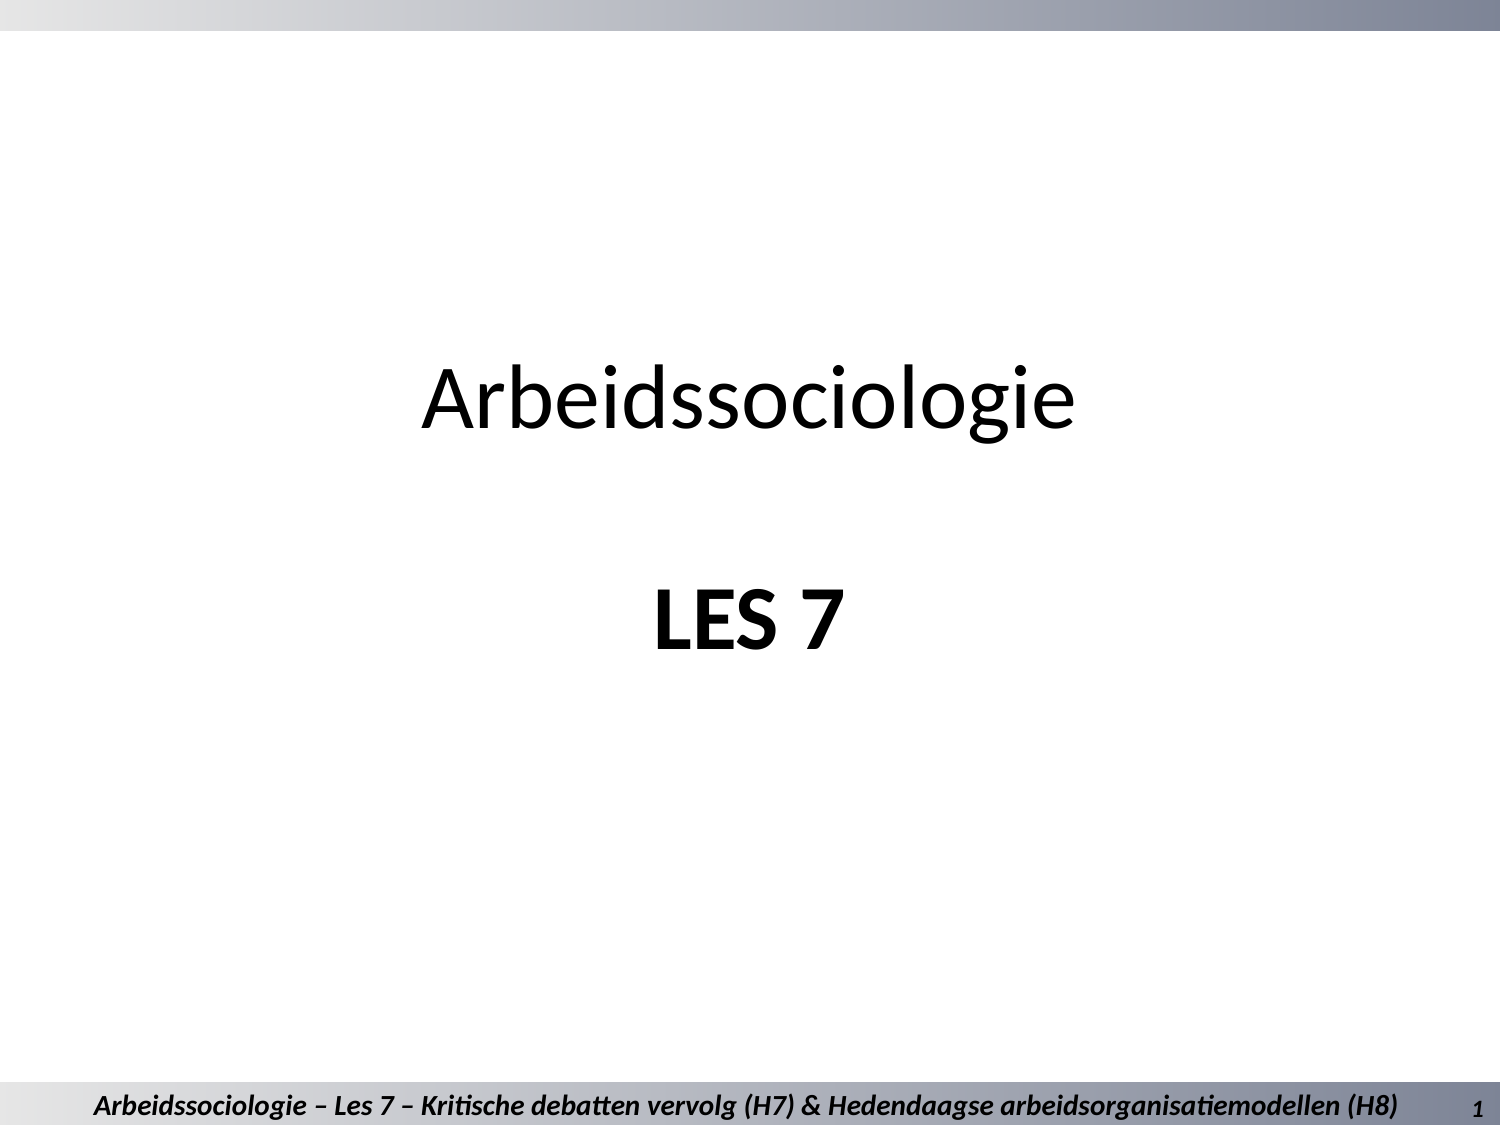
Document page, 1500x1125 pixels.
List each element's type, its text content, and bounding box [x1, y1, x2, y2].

title Arbeidssociologie LES 7 [17, 302, 1483, 702]
slide_number 1 [1148, 1082, 1499, 1125]
text_box [0, 0, 1500, 31]
footer Arbeidssociologie – Les 7 – Kritische debatten vervolg (H7) & Hedendaagse arbeidsorganisatiemodellen (H8) [0, 1082, 1148, 1125]
